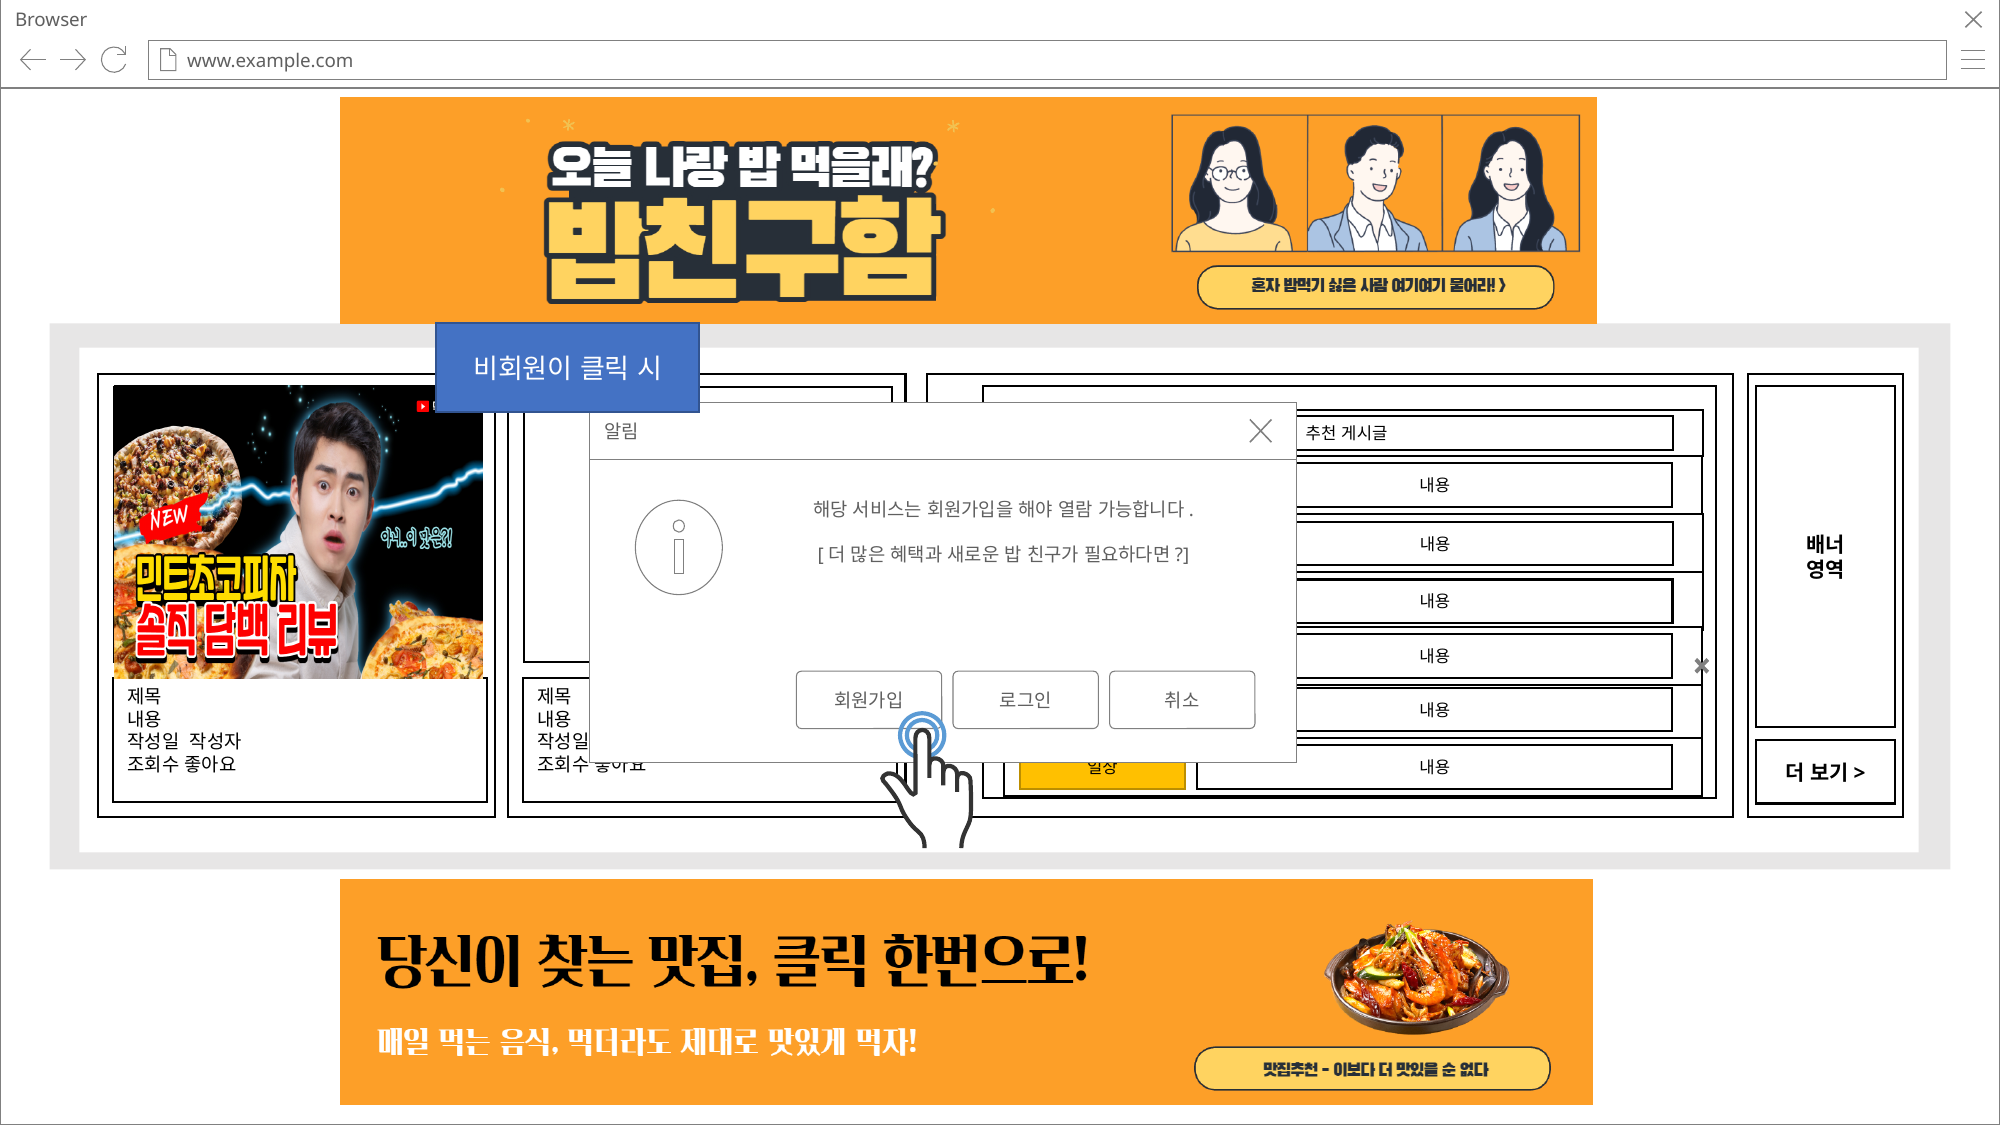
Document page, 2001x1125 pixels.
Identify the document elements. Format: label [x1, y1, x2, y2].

picture [340, 97, 1597, 324]
text_box [508, 373, 906, 818]
text_box [0, 0, 2000, 1125]
text_box [1297, 626, 1703, 685]
picture [340, 879, 1593, 1105]
text_box [1003, 737, 1703, 796]
text_box [880, 713, 972, 849]
text_box [1297, 685, 1703, 737]
text_box [97, 373, 496, 817]
text_box [1297, 571, 1703, 626]
text_box [1297, 514, 1703, 571]
text_box [1297, 410, 1703, 456]
text_box [589, 402, 1297, 763]
picture [114, 385, 483, 679]
text_box [1297, 456, 1703, 514]
